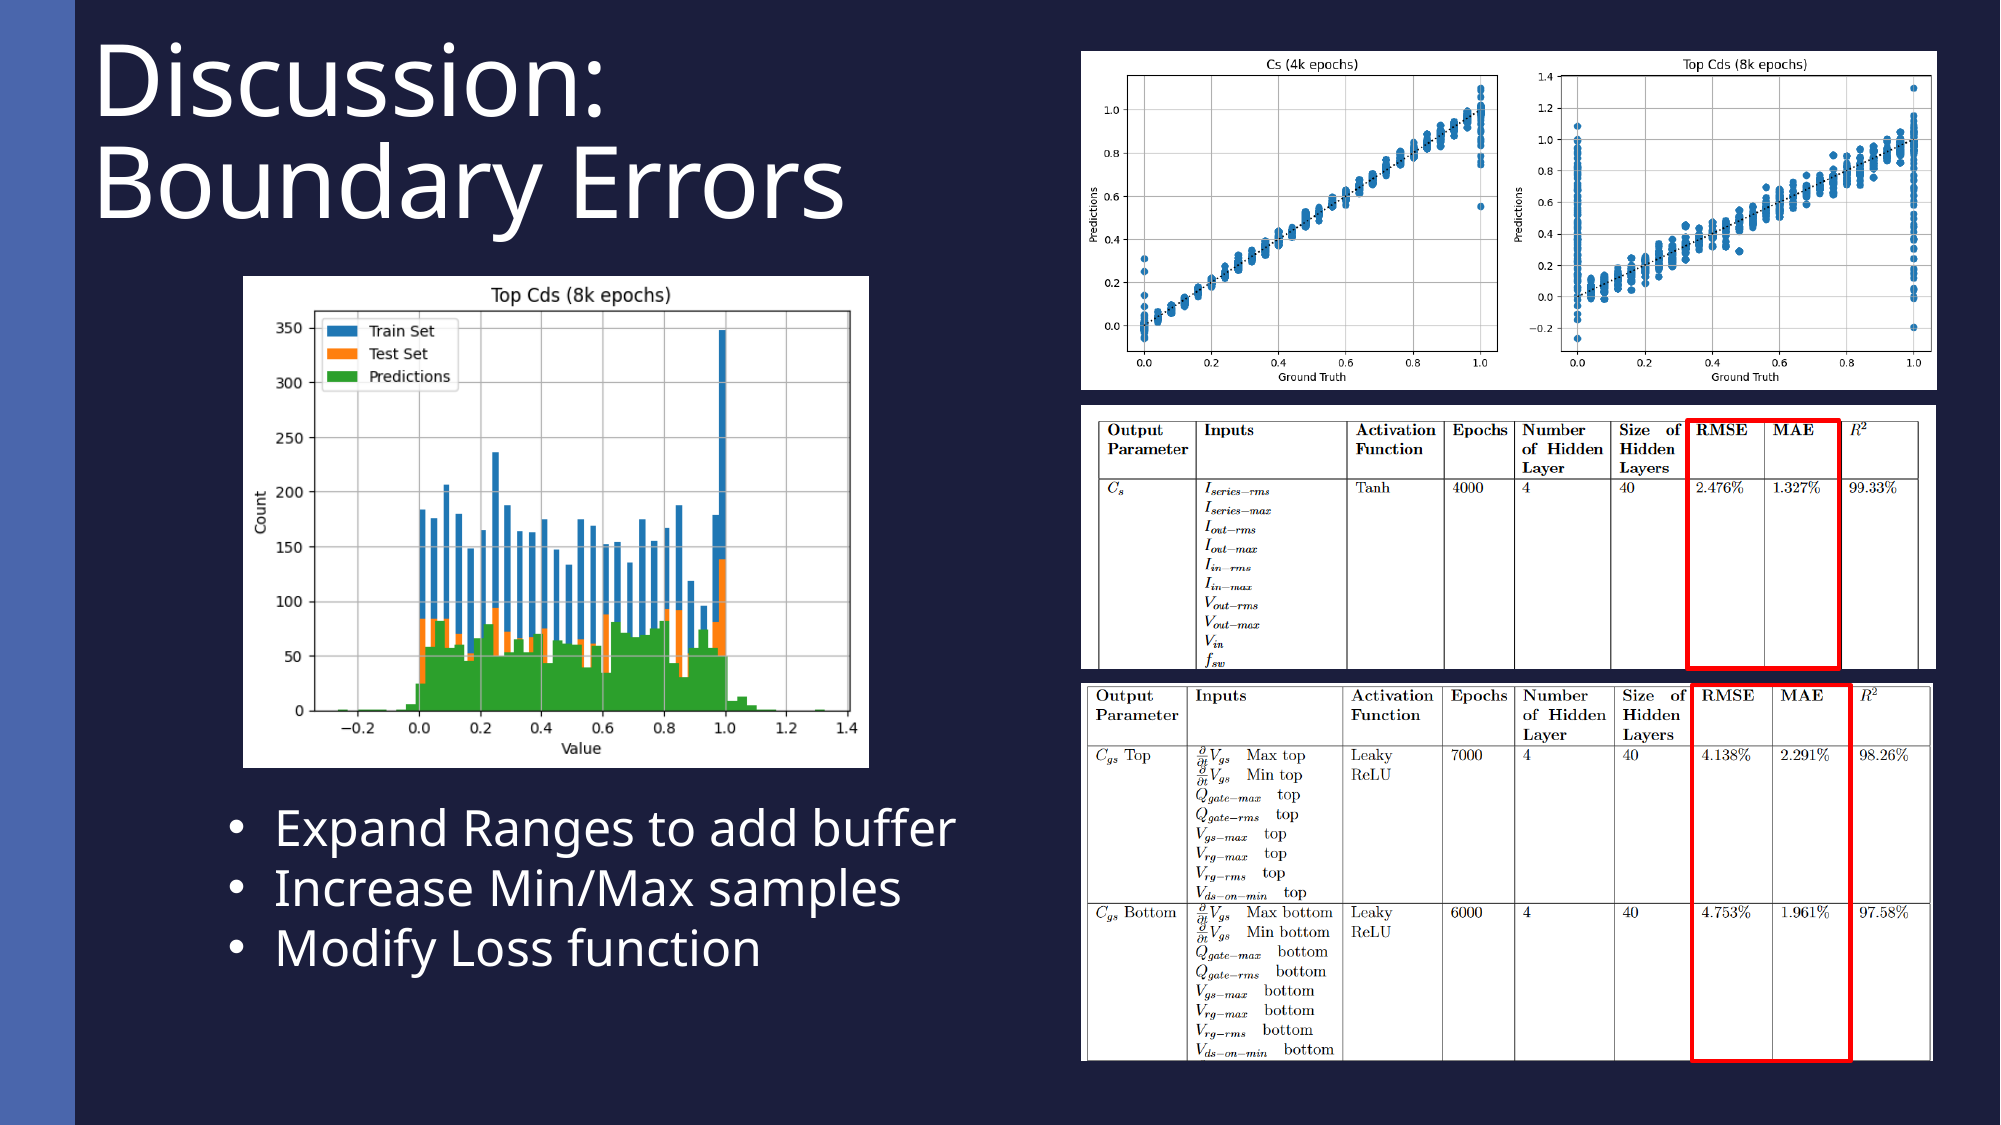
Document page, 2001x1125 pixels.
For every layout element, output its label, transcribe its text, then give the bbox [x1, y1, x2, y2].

text_box Expand Ranges to add buffer Increase Min/Max samples Modify Loss function [213, 788, 1074, 984]
picture [243, 276, 869, 768]
picture [1080, 405, 1936, 670]
title Discussion: Boundary Errors [76, 0, 1082, 247]
picture [1080, 50, 1937, 390]
picture [1080, 683, 1933, 1062]
